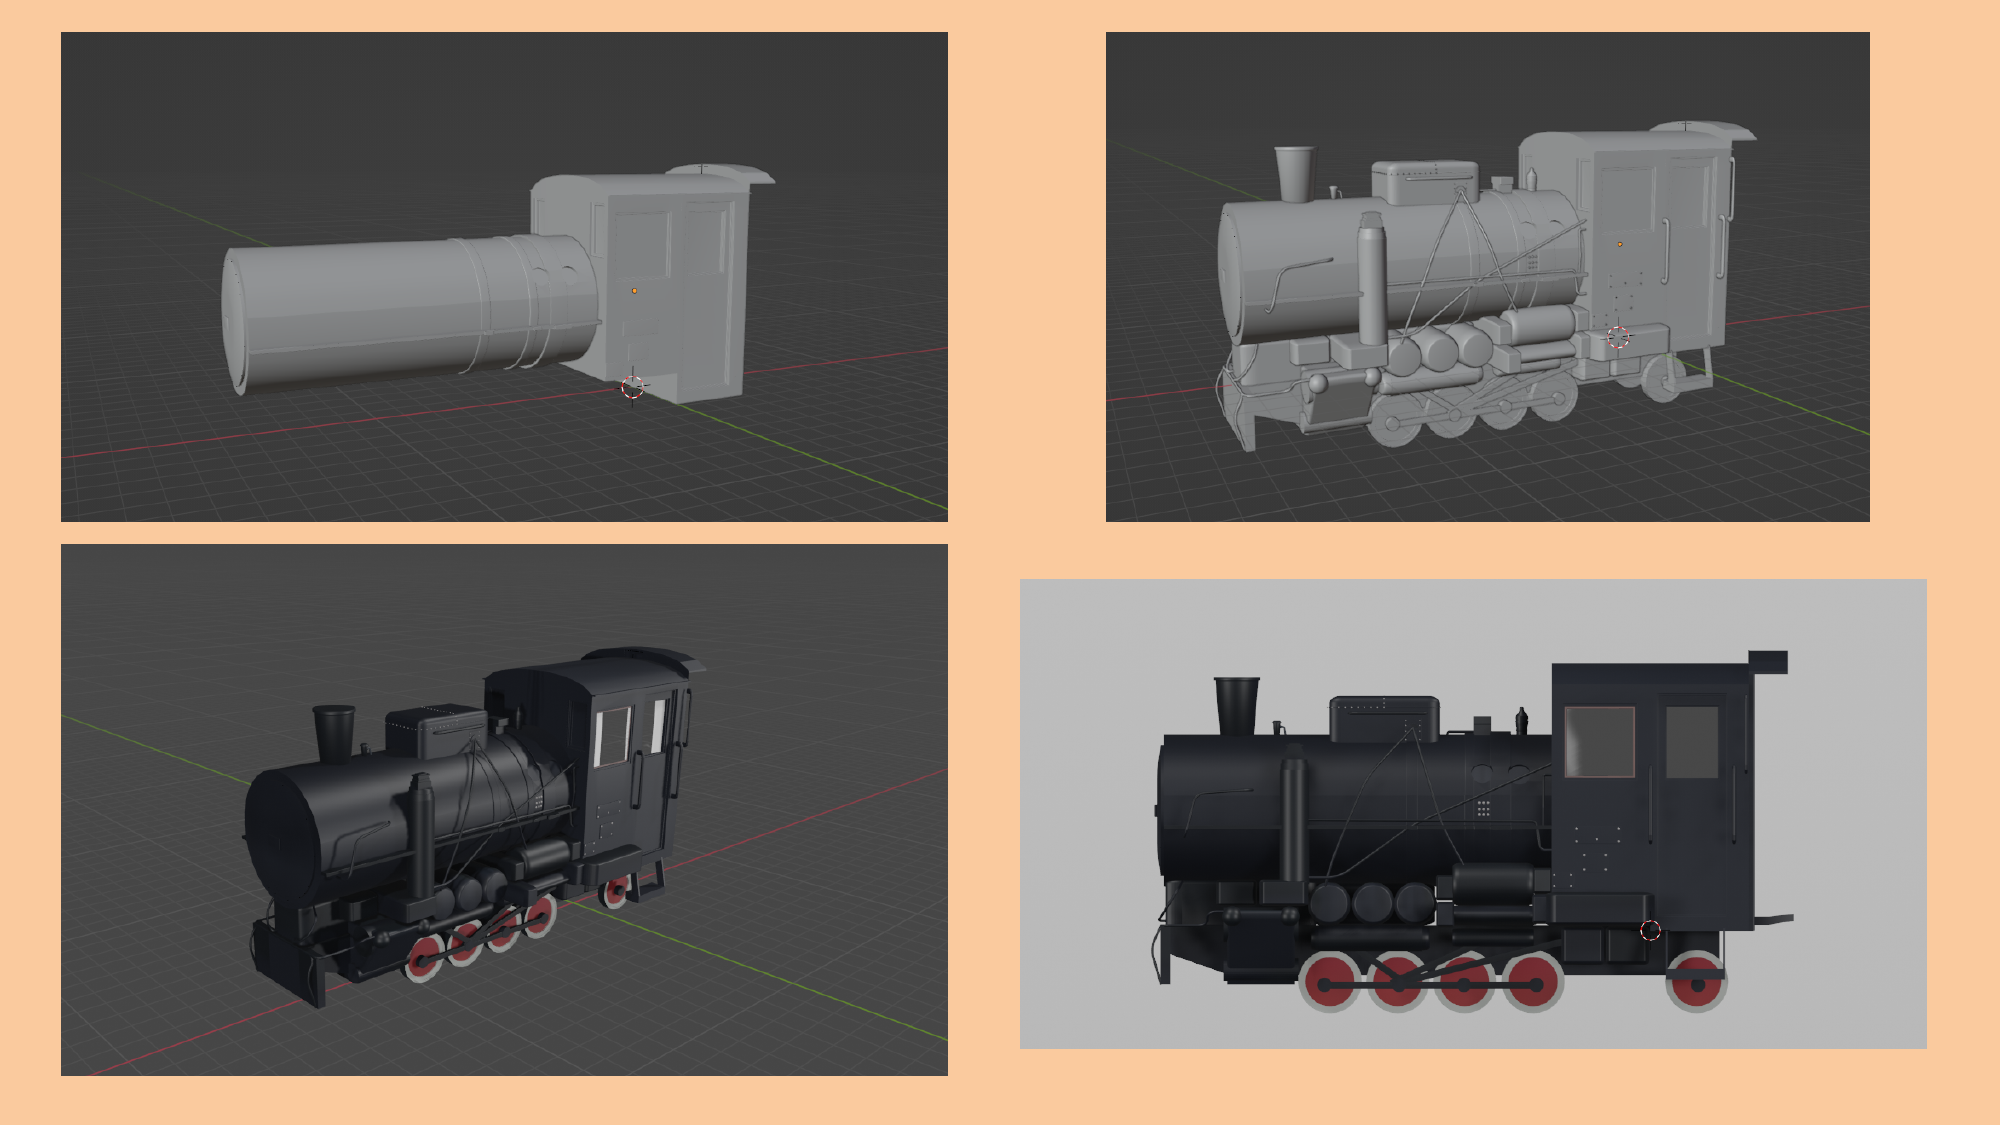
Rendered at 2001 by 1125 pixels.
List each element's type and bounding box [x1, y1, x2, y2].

picture [61, 544, 948, 1076]
picture [1020, 579, 1927, 1049]
picture [1106, 31, 1870, 522]
picture [61, 32, 948, 522]
